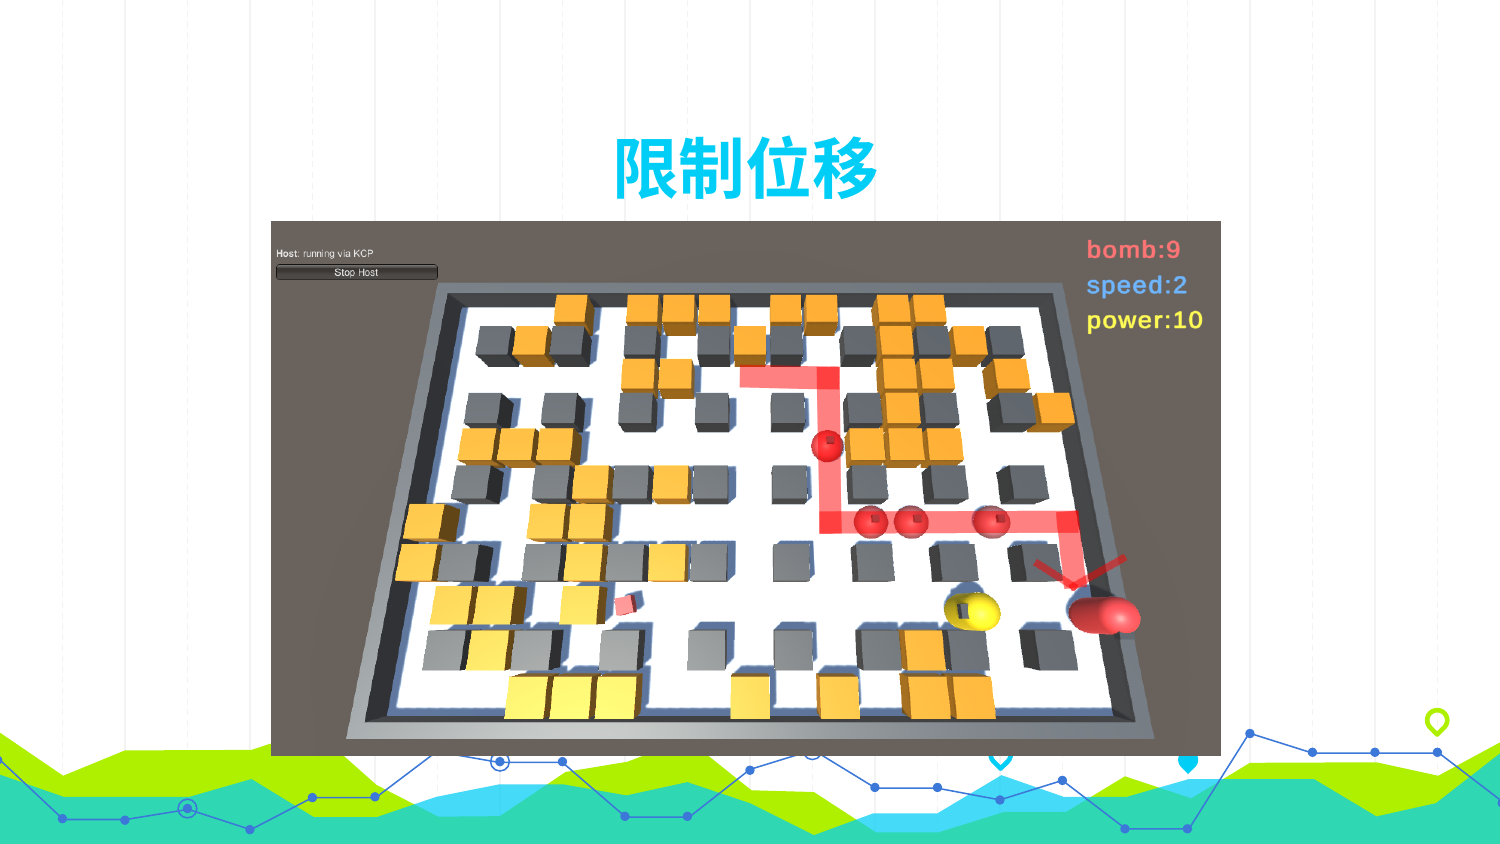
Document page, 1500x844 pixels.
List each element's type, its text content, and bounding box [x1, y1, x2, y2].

title 限制位移 [171, 103, 1320, 222]
picture [271, 221, 1221, 756]
